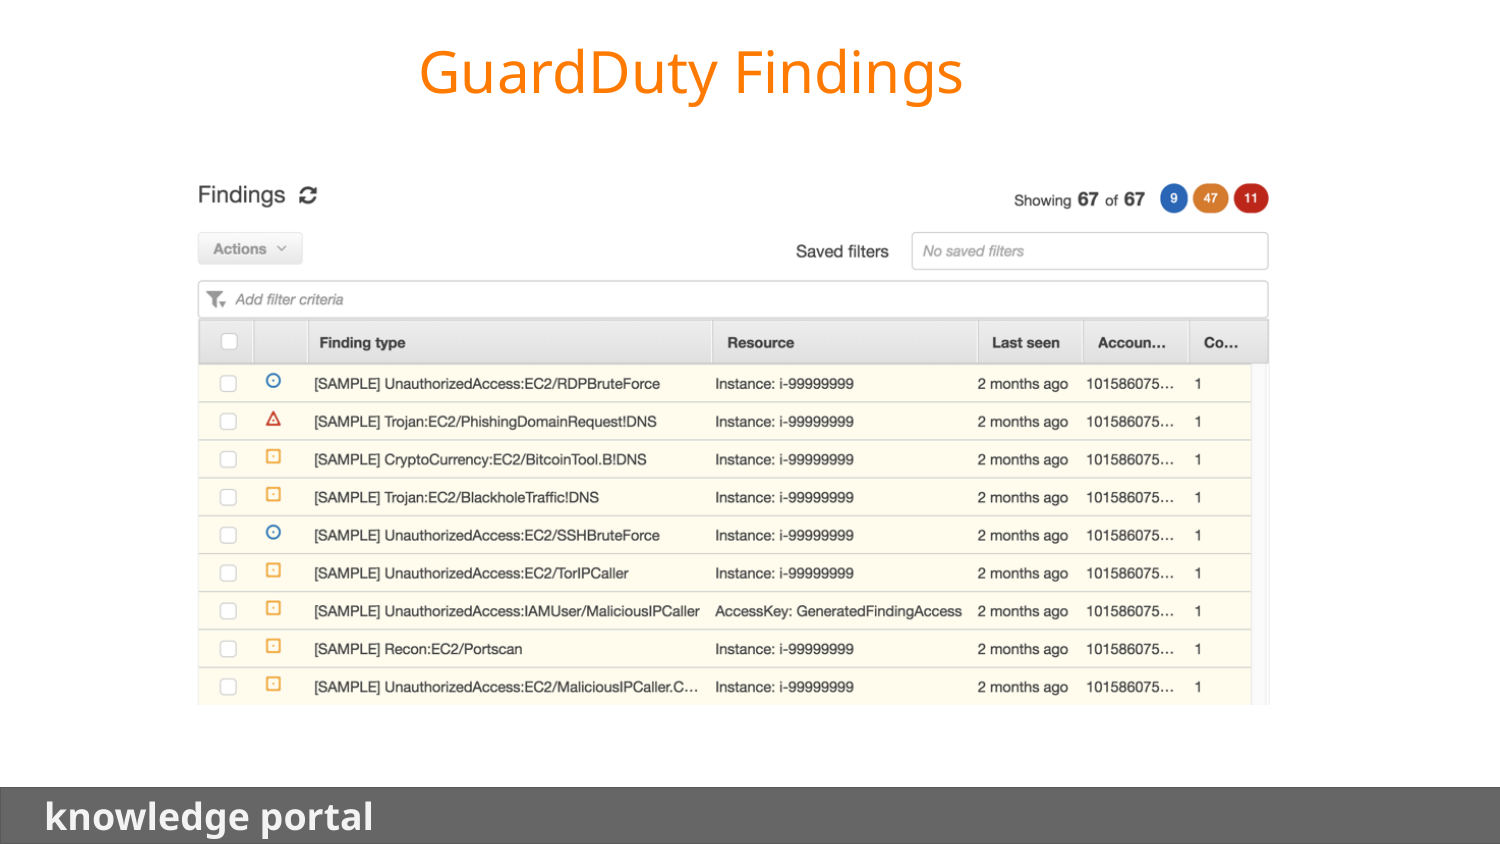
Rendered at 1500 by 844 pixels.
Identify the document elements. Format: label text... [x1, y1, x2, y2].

picture [185, 177, 1273, 705]
text_box GuardDuty Findings [86, 19, 1297, 120]
text_box knowledge portal [0, 787, 1500, 844]
